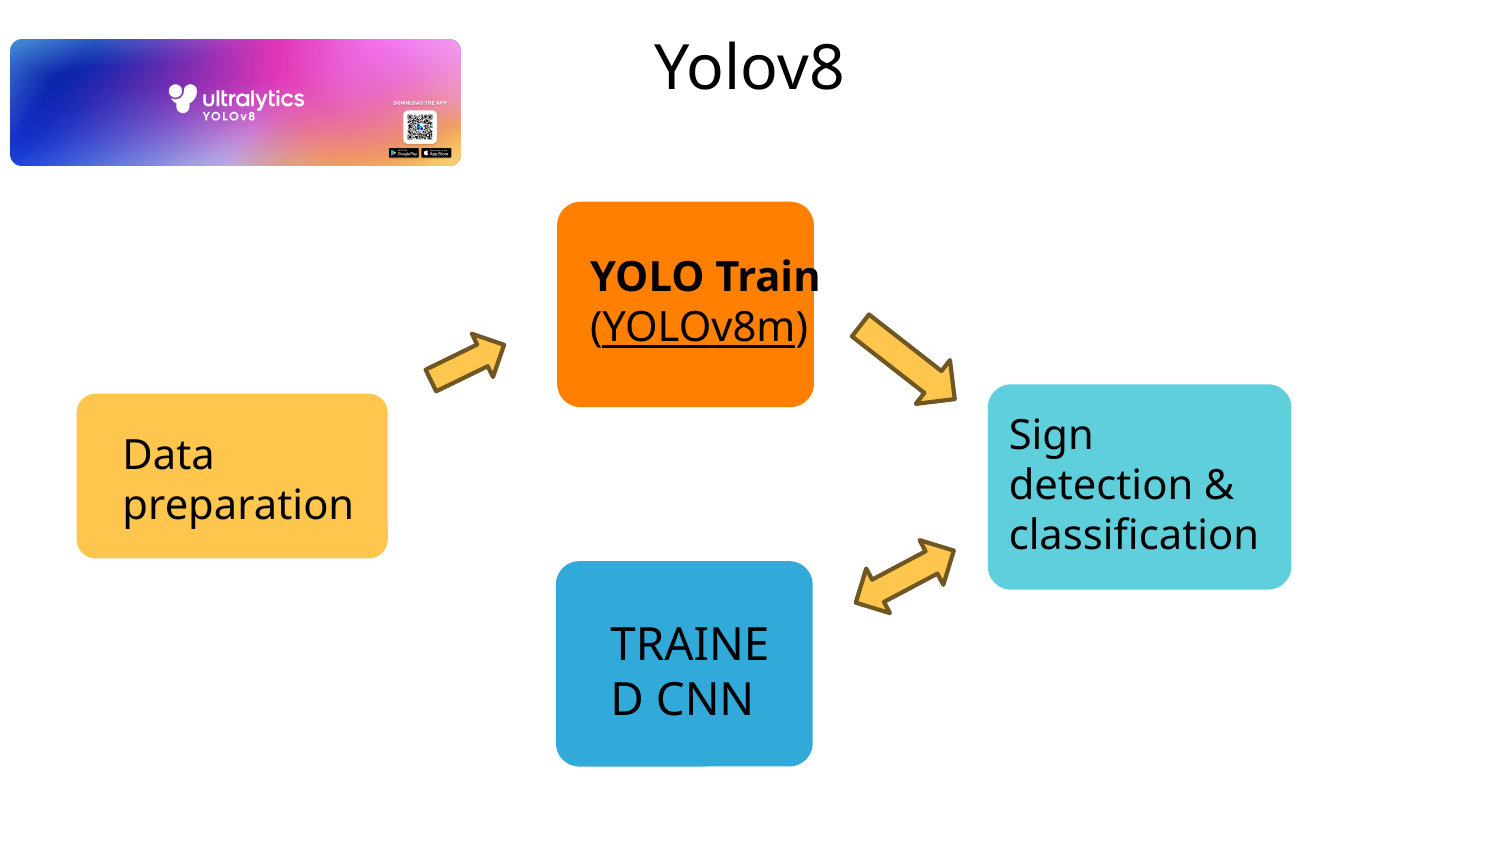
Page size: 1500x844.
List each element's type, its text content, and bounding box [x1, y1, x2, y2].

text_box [555, 560, 813, 767]
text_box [556, 201, 857, 408]
text_box [423, 331, 507, 392]
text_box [987, 384, 1298, 590]
text_box [861, 312, 957, 406]
text_box [853, 538, 956, 616]
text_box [76, 393, 468, 589]
title Yolov8 [524, 25, 976, 105]
picture [10, 38, 461, 166]
